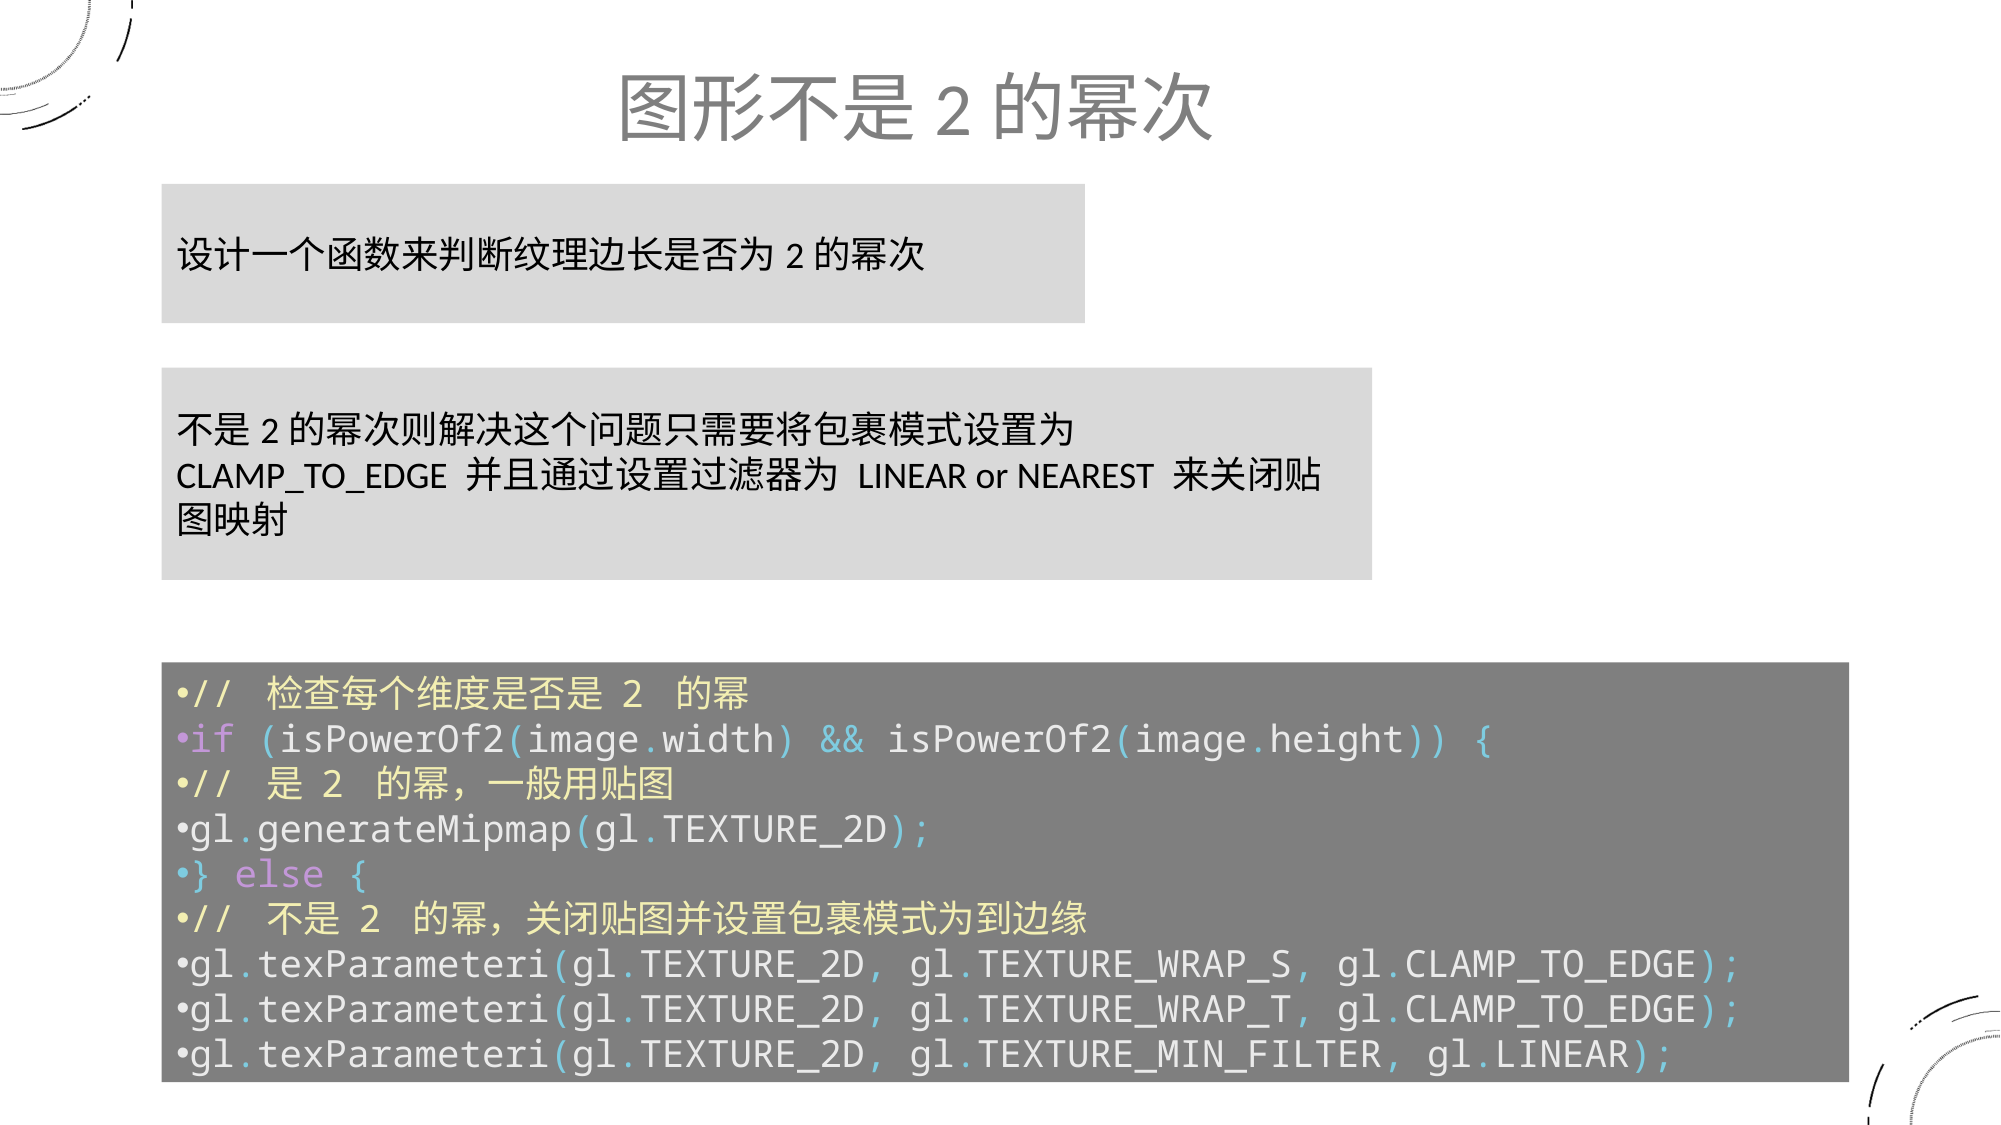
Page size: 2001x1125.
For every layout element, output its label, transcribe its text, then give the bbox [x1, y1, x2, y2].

text_box 图形不是2的幂次 [601, 52, 1252, 158]
picture [0, 0, 133, 130]
picture [1868, 996, 2001, 1125]
text_box // 检查每个维度是否是 2 的幂 if (isPowerOf2(image.width) && isPowerOf2(image.height)) { // 是 2 的幂，一般用贴图 gl.generateMipmap(gl.TEXTURE_2D); } else { // 不是 2 的幂，关闭贴图并设置包裹模式为到边缘 gl.texParameteri(gl.TEXTURE_2D, gl.TEXTURE_WRAP_S, gl.CLAMP_TO_EDGE); gl.texParameteri(gl.TEXTURE_2D, gl.TEXTURE_WRAP_T, gl.CLAMP_TO_EDGE); gl.texParameteri(gl.TEXTURE_2D, gl.TEXTURE_MIN_FILTER, gl.LINEAR); [161, 662, 1850, 1083]
text_box 不是2的幂次则解决这个问题只需要将包裹模式设置为 CLAMP_TO_EDGE 并且通过设置过滤器为 LINEAR or NEAREST 来关闭贴图映射 [161, 367, 1373, 581]
text_box 设计一个函数来判断纹理边长是否为2的幂次 [161, 183, 1086, 324]
